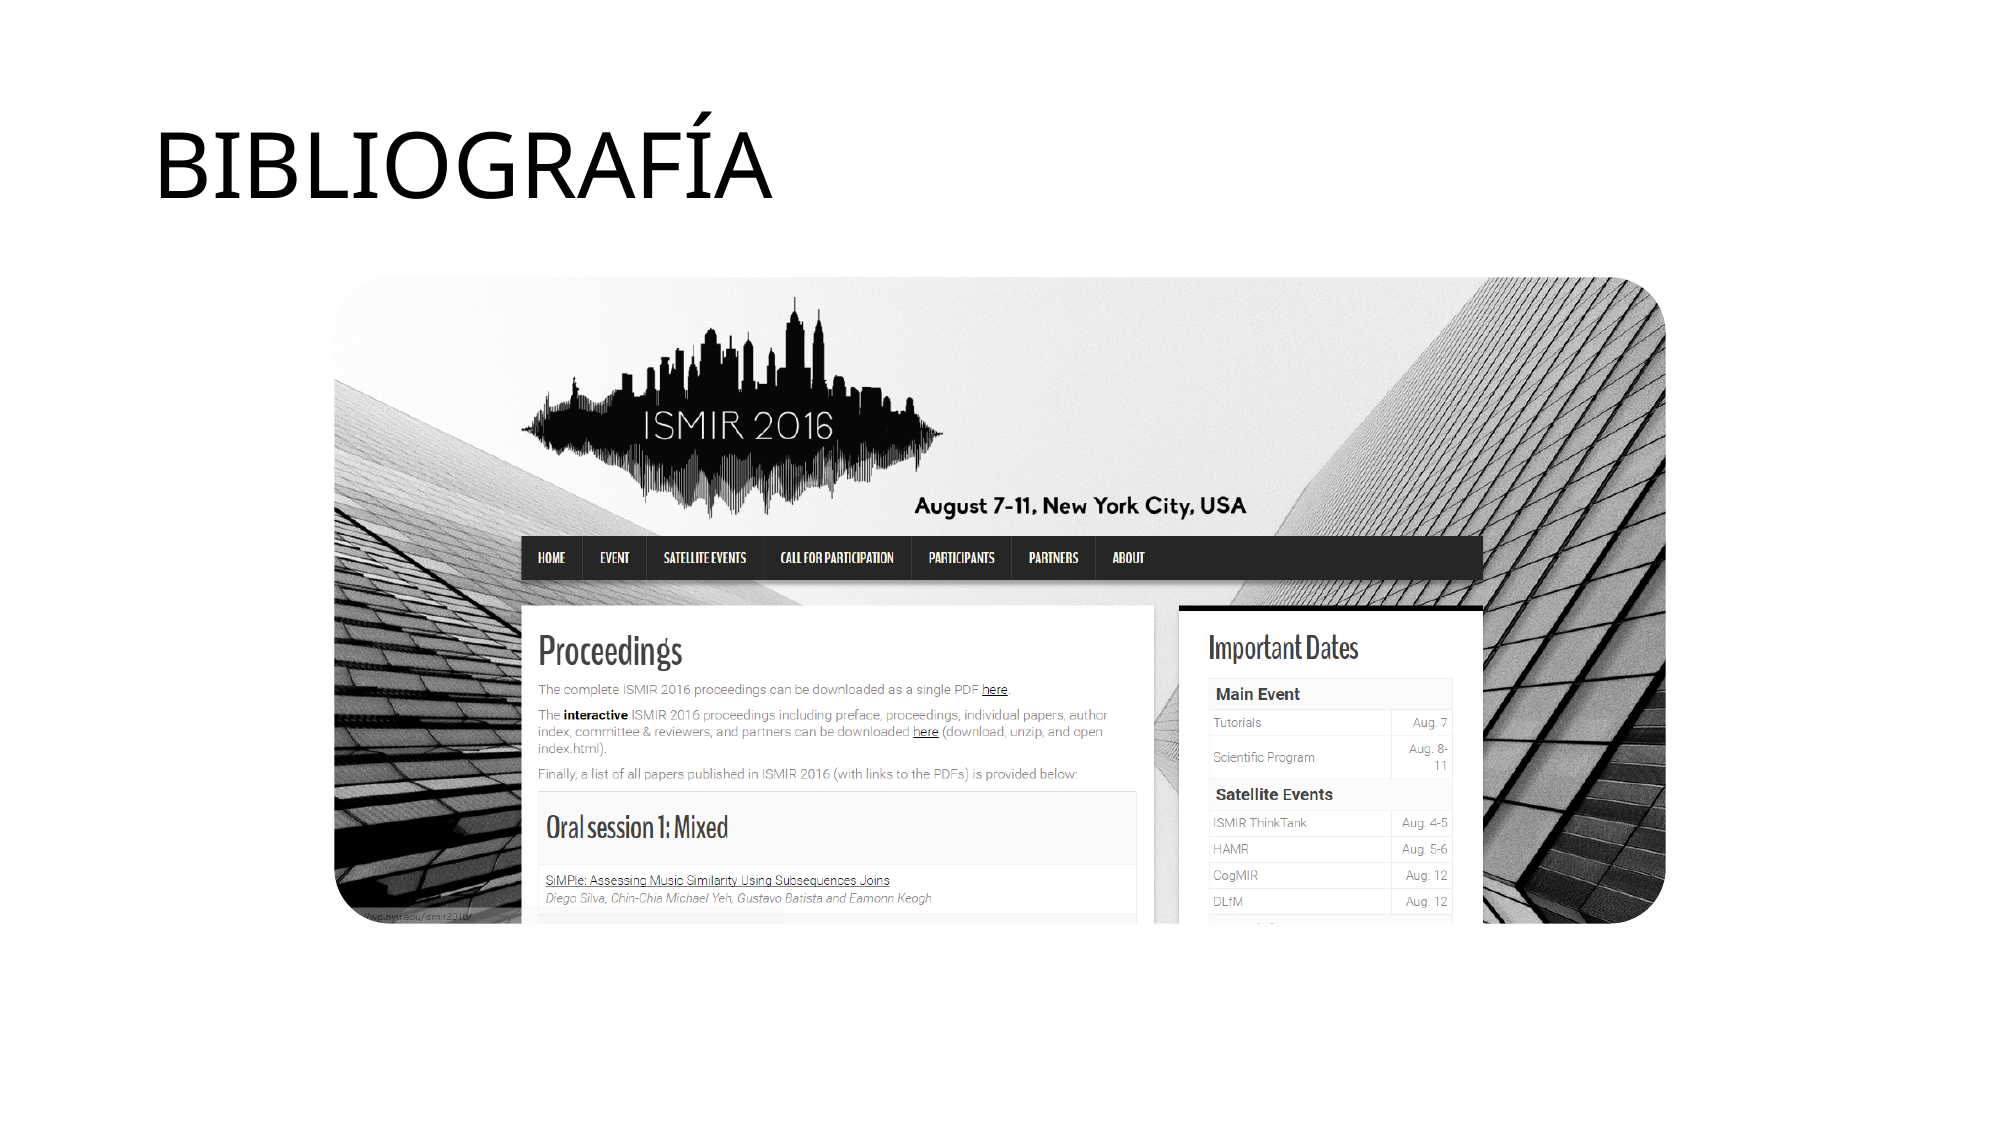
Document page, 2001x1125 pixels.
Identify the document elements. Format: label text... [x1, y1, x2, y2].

title BIBLIOGRAFÍA [137, 59, 1863, 278]
picture [334, 277, 1666, 924]
